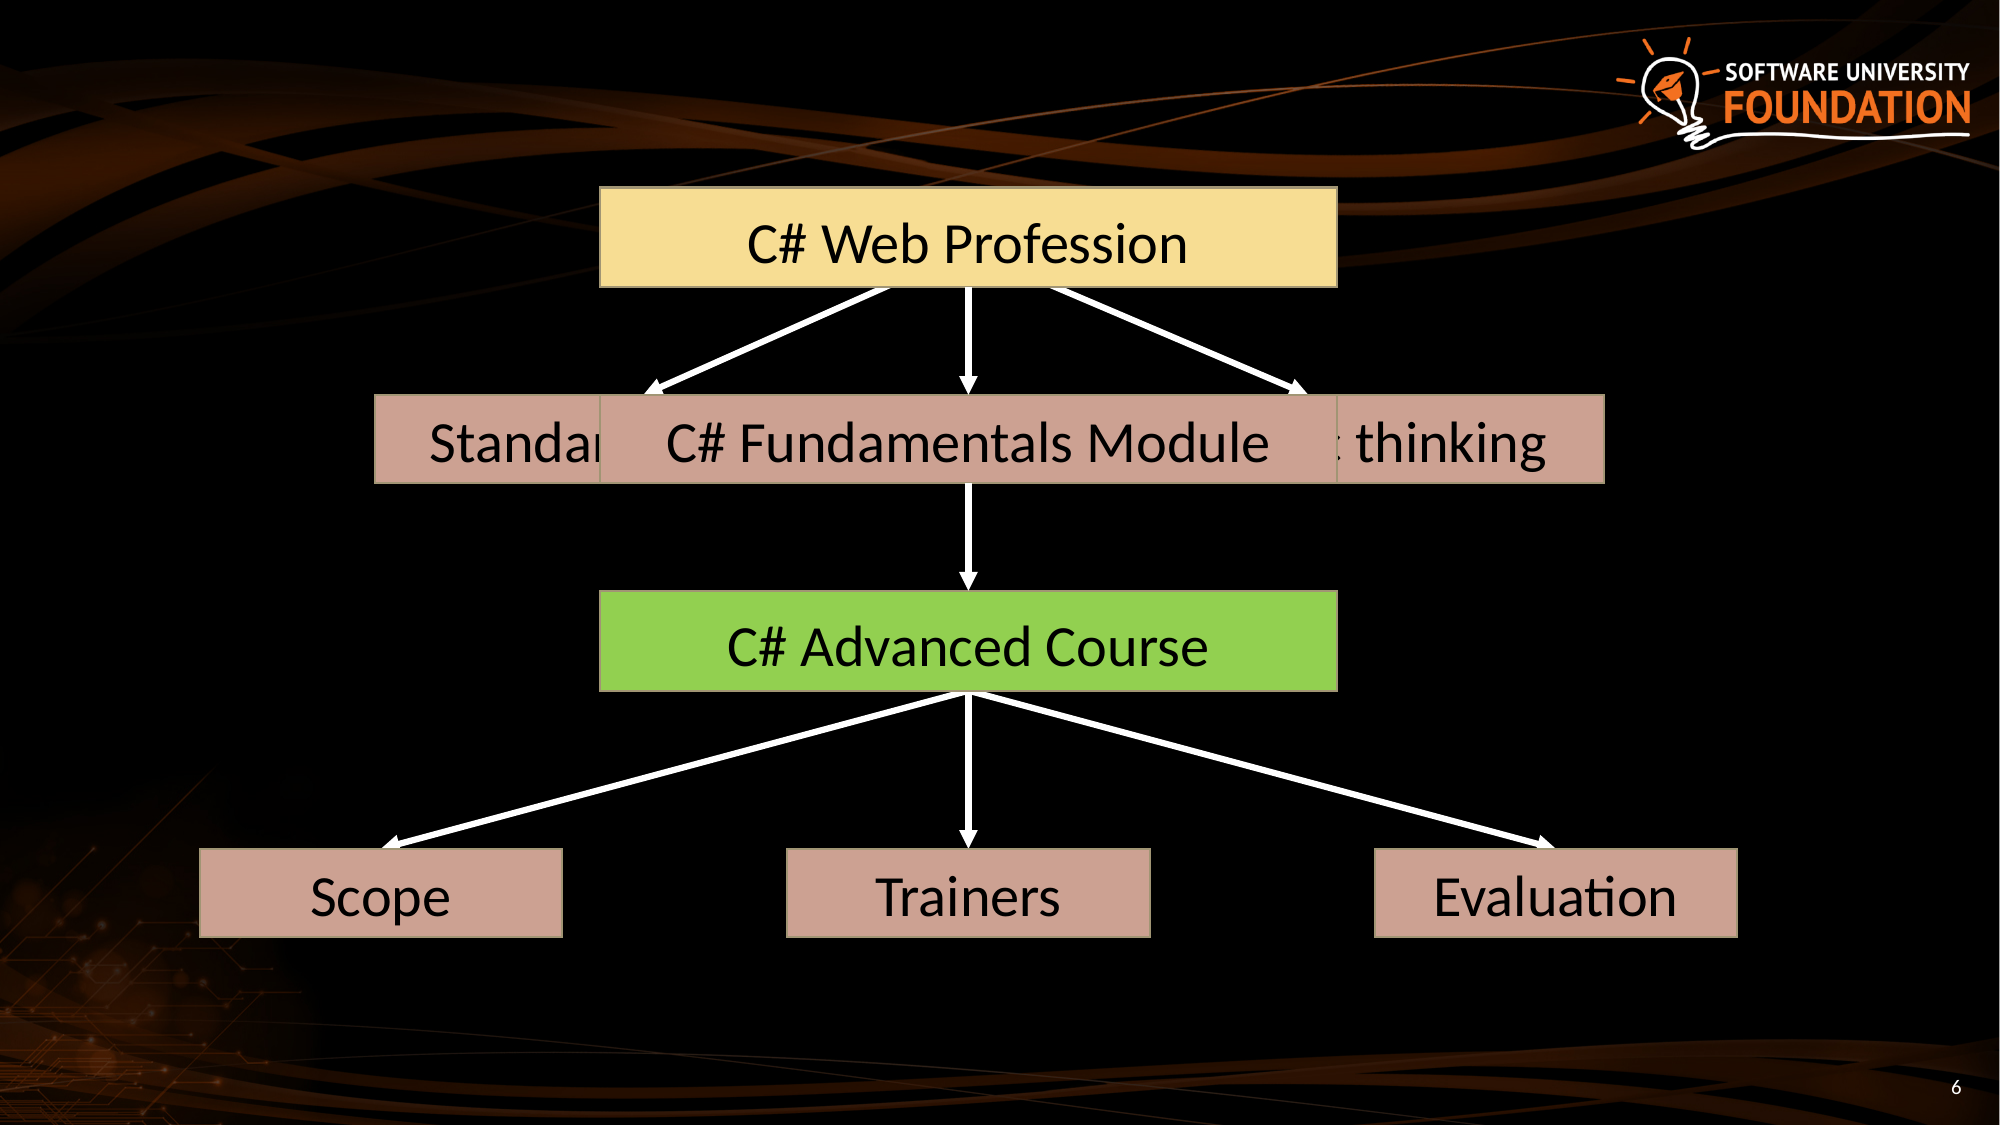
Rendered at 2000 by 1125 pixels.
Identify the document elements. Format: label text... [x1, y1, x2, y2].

text_box C# Advanced Course [599, 590, 1338, 690]
slide_number 6 [1897, 1070, 1968, 1103]
text_box C# Fundamentals Module [599, 394, 1338, 484]
picture [0, 0, 2000, 1125]
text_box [643, 249, 969, 395]
text_box Algorithmic thinking [1338, 394, 1605, 484]
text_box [968, 690, 1556, 849]
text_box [380, 690, 968, 849]
text_box C# Web Profession [599, 186, 1338, 288]
text_box Scope [199, 848, 563, 938]
text_box Evaluation [1374, 848, 1738, 938]
text_box Standard .NET API [374, 394, 599, 484]
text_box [969, 249, 1309, 395]
text_box Trainers [786, 849, 1151, 938]
